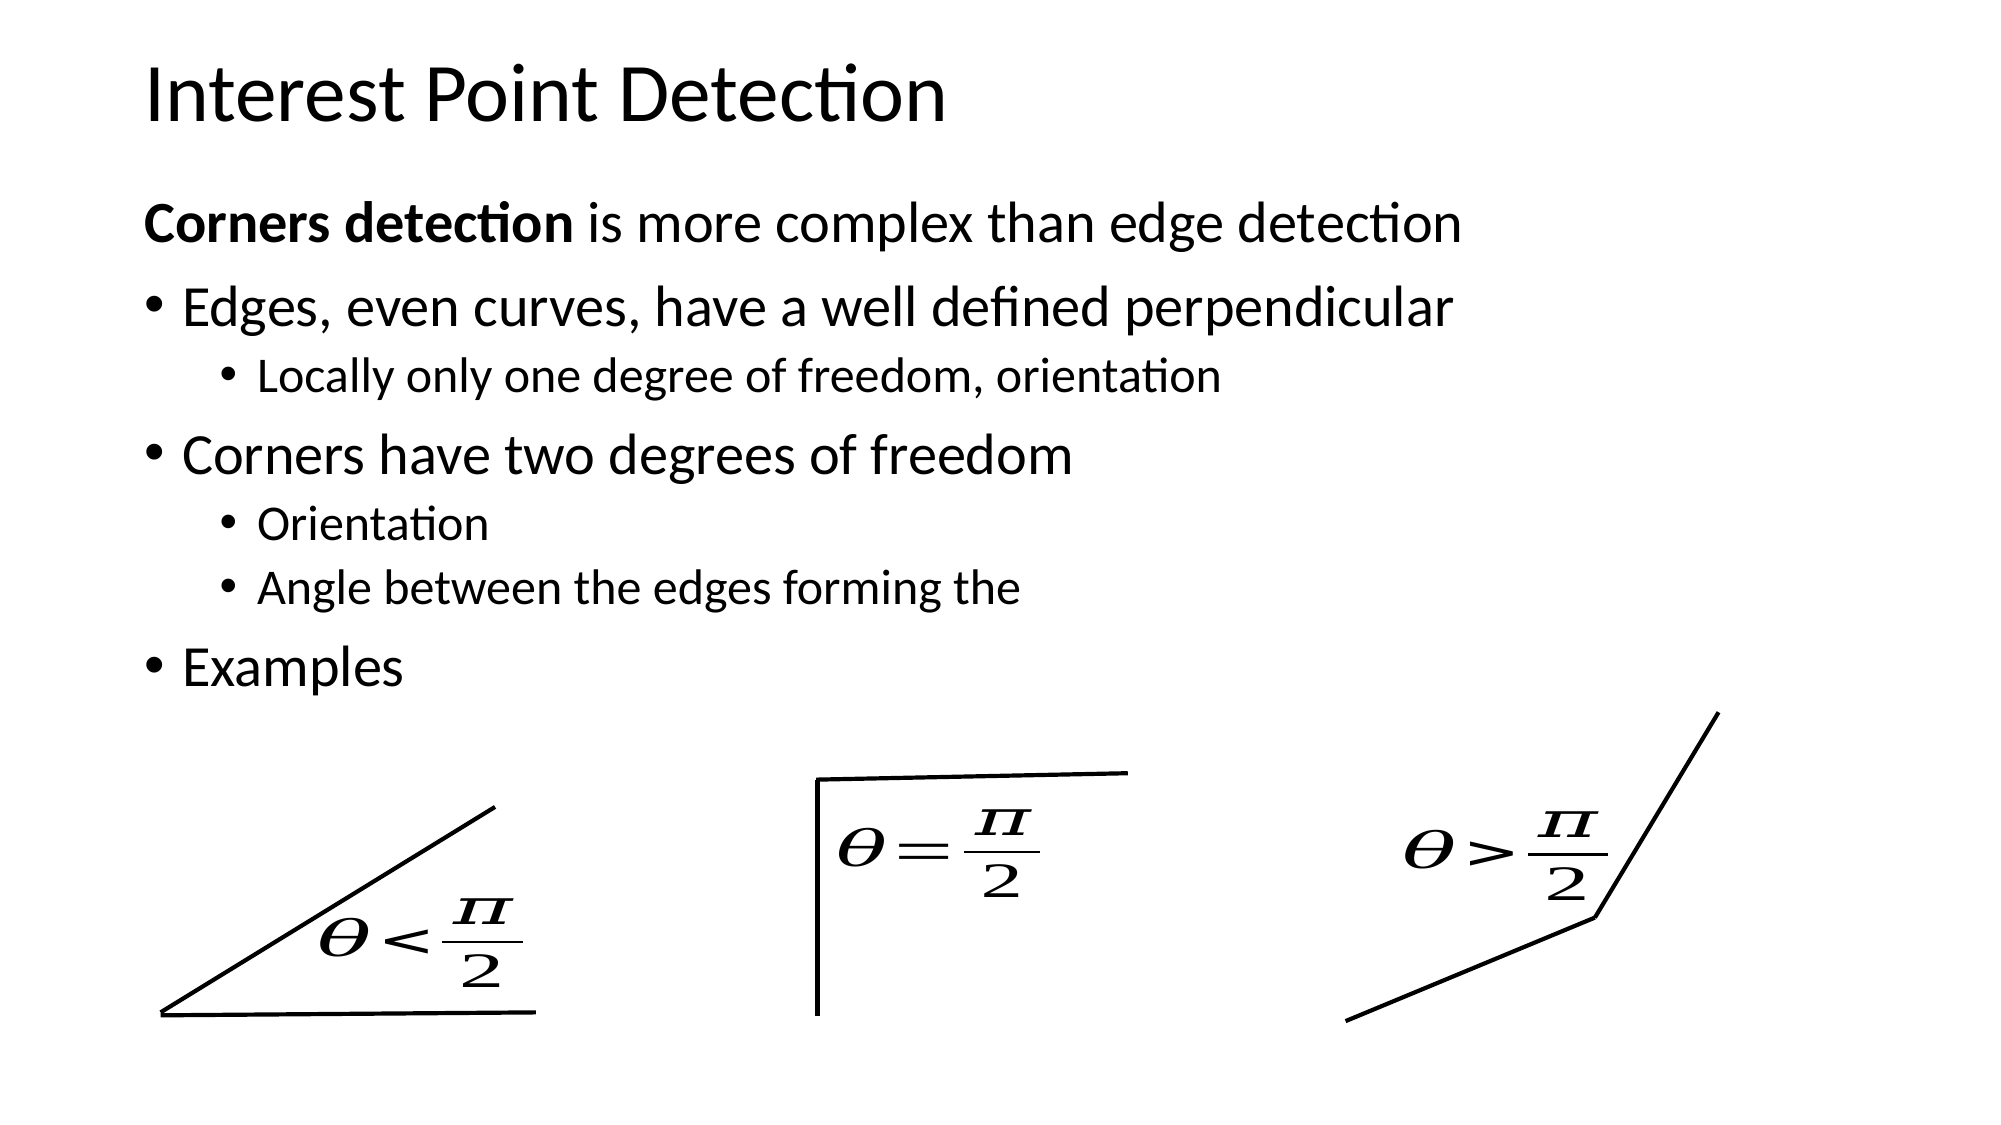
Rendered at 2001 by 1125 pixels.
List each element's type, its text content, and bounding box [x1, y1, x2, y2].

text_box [160, 806, 495, 1012]
list Corners detection is more complex than edge detection Edges, even curves, have a well defined perpendicular Locally only one degree of freedom, orientation Corners have two degrees of freedom Orientation Angle between the edges forming the Examples [129, 184, 1855, 1102]
title Interest Point Detection [129, 22, 1855, 166]
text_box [1594, 712, 1719, 918]
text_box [816, 773, 1128, 780]
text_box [1345, 917, 1595, 1022]
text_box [160, 1012, 536, 1016]
